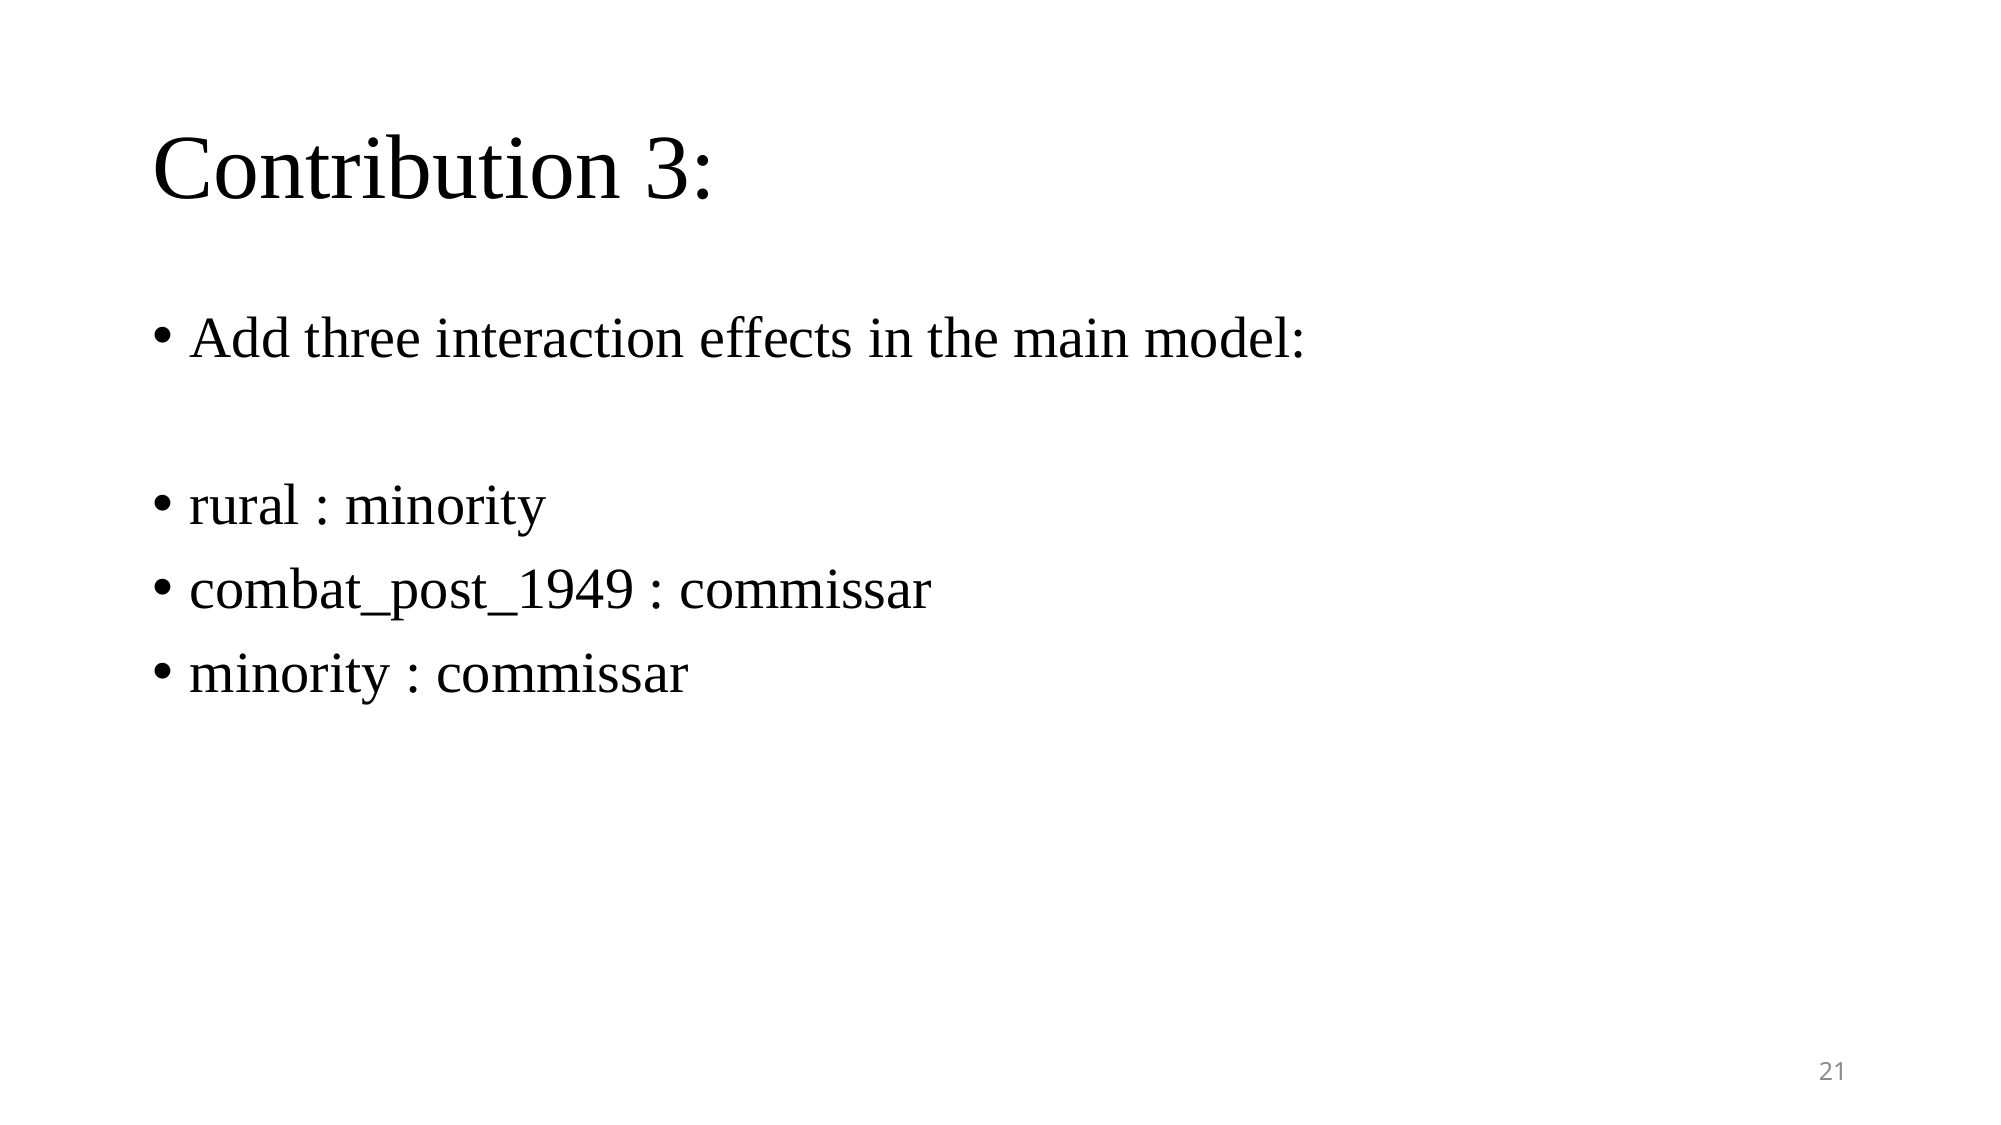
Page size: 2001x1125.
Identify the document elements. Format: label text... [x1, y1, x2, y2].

slide_number 21 [1412, 1042, 1863, 1103]
title Contribution 3: [137, 59, 1863, 278]
list Add three interaction effects in the main model: rural : minority combat_post_1949 : commissar minority : commissar [137, 299, 1863, 1014]
